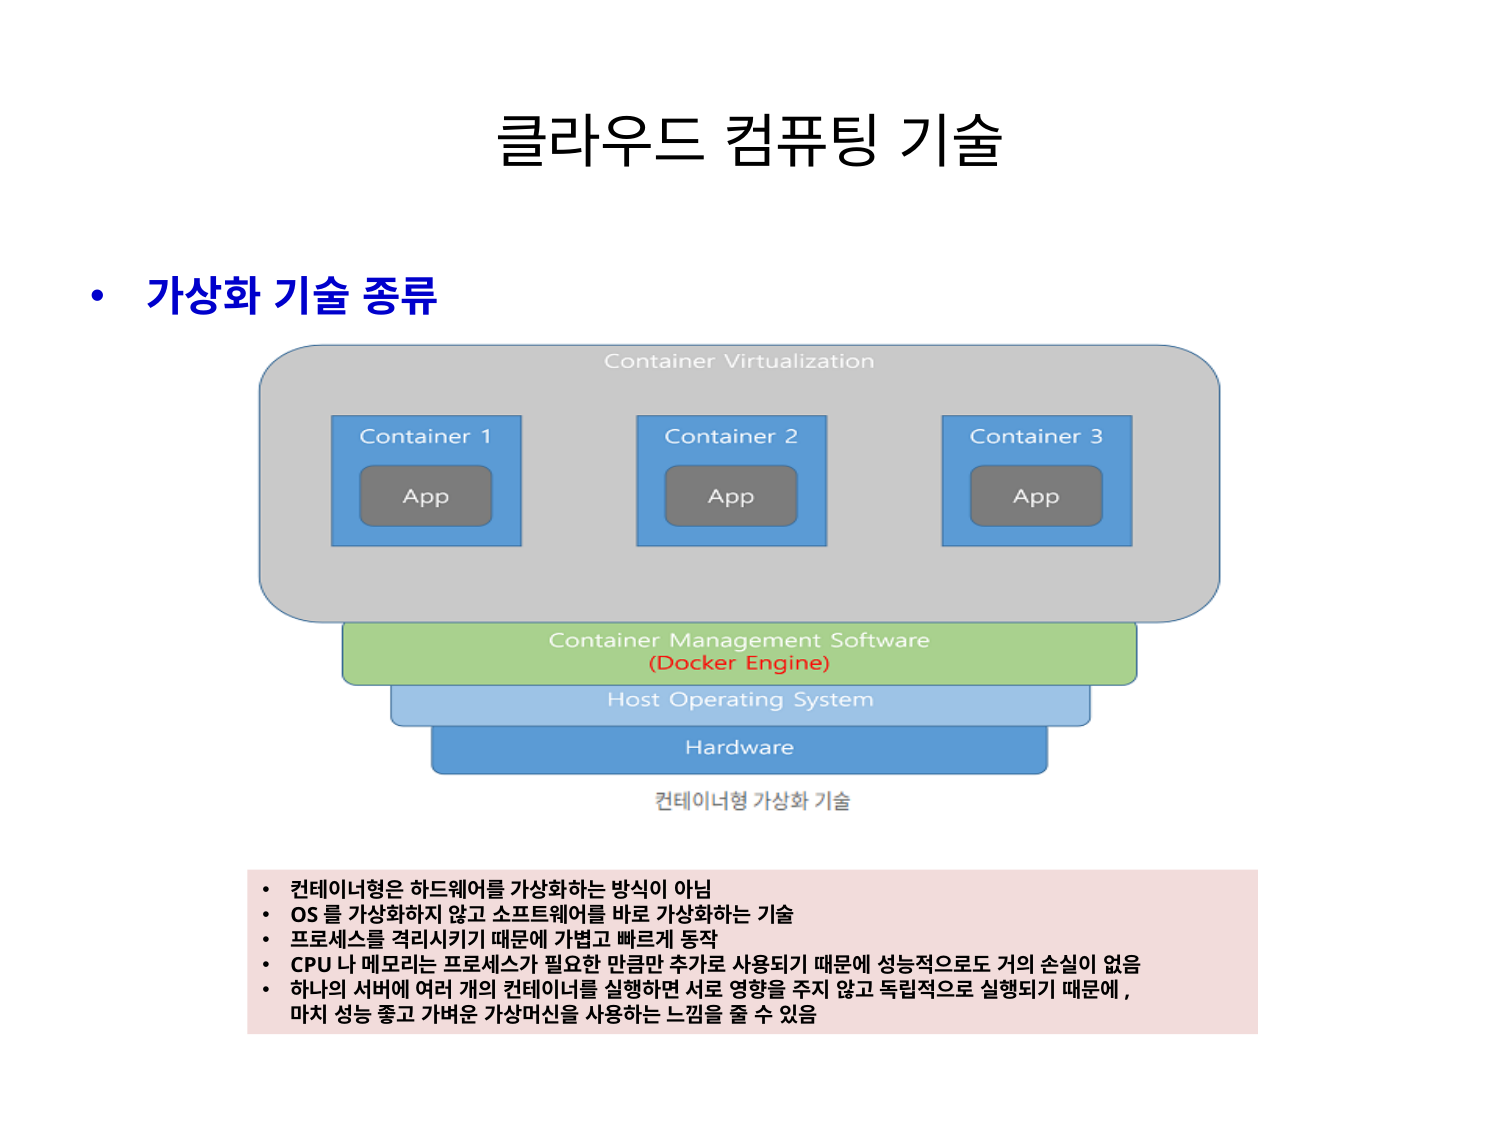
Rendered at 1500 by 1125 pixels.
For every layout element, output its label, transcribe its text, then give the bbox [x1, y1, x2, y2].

picture [241, 337, 1241, 817]
title 클라우드 컴퓨팅 기술 [75, 45, 1425, 233]
text_box 컨테이너형은 하드웨어를 가상화하는 방식이 아님 OS를 가상화하지 않고 소프트웨어를 바로 가상화하는 기술 프로세스를 격리시키기 때문에 가볍고 빠르게 동작 CPU나 메모리는 프로세스가 필요한 만큼만 추가로 사용되기 때문에 성능적으로도 거의 손실이 없음 하나의 서버에 여러 개의 컨테이너를 실행하면 서로 영향을 주지 않고 독립적으로 실행되기 때문에, 마치 성능 좋고 가벼운 가상머신을 사용하는 느낌을 줄 수 있음 [247, 869, 1258, 1035]
list 가상화 기술 종류 [75, 262, 1425, 1005]
